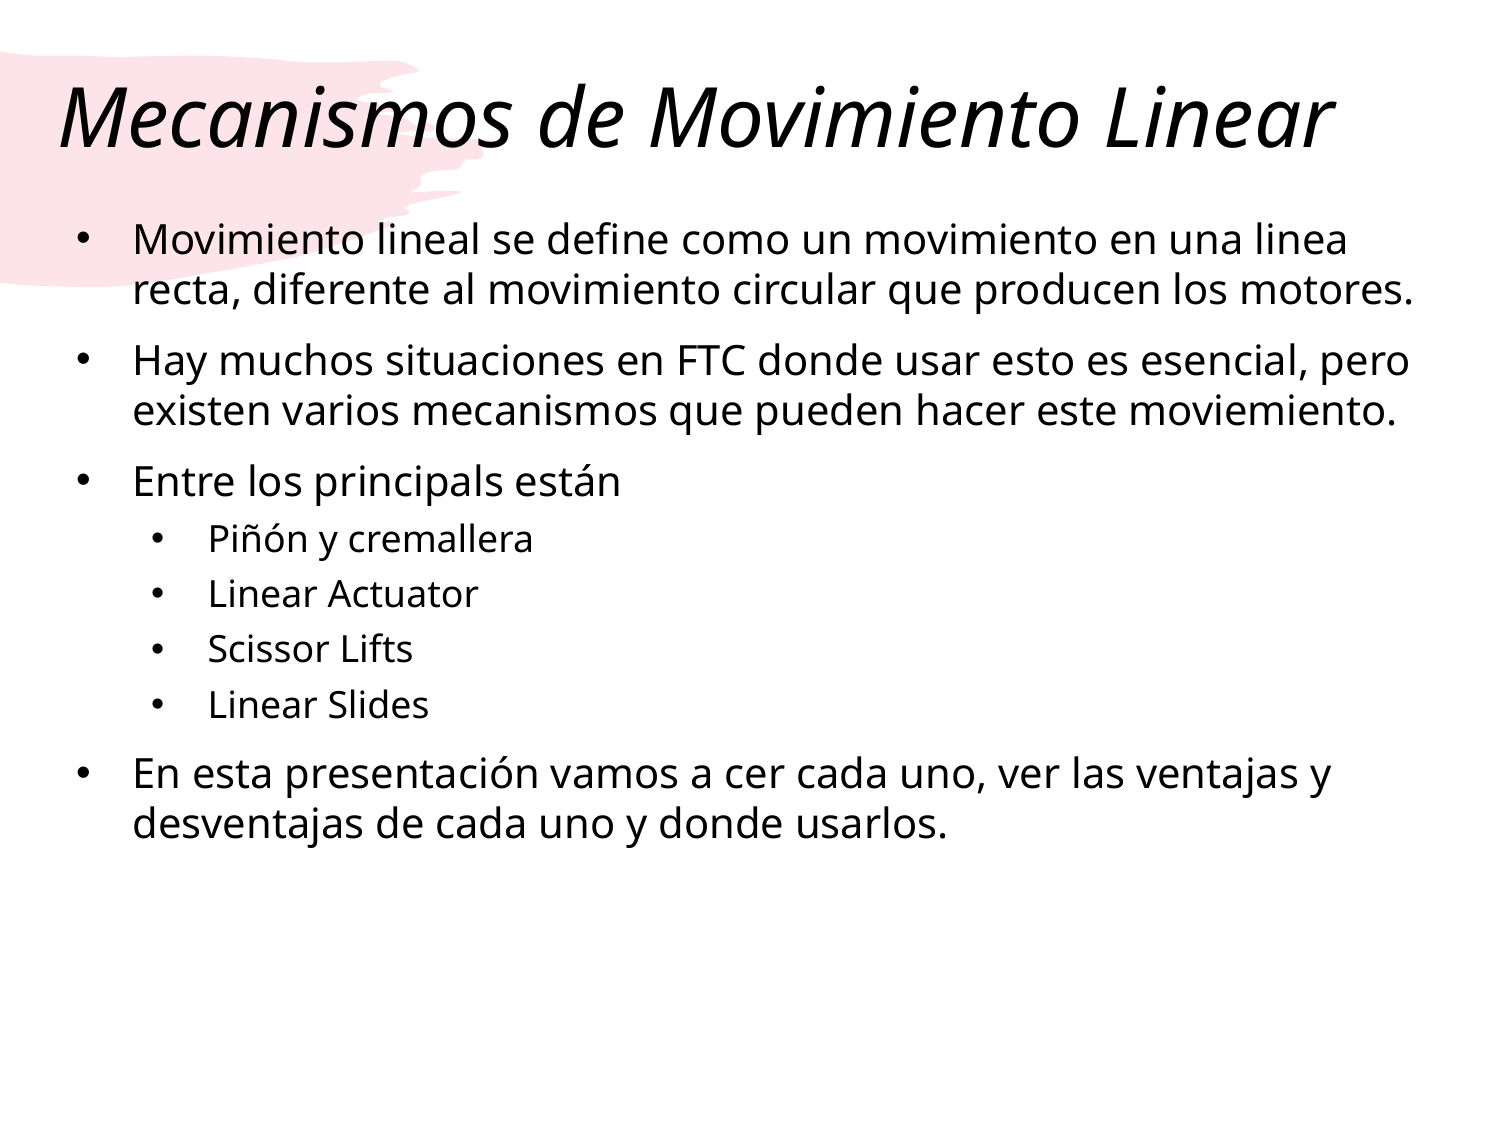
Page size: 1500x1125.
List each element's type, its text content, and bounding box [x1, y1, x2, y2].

title Mecanismos de Movimiento Linear [42, 59, 1464, 182]
list Movimiento lineal se define como un movimiento en una linea recta, diferente al movimiento circular que producen los motores. Hay muchos situaciones en FTC donde usar esto es esencial, pero existen varios mecanismos que pueden hacer este moviemiento. Entre los principals están Piñón y cremallera Linear Actuator Scissor Lifts Linear Slides En esta presentación vamos a cer cada uno, ver las ventajas y desventajas de cada uno y donde usarlos. [42, 204, 1464, 1030]
